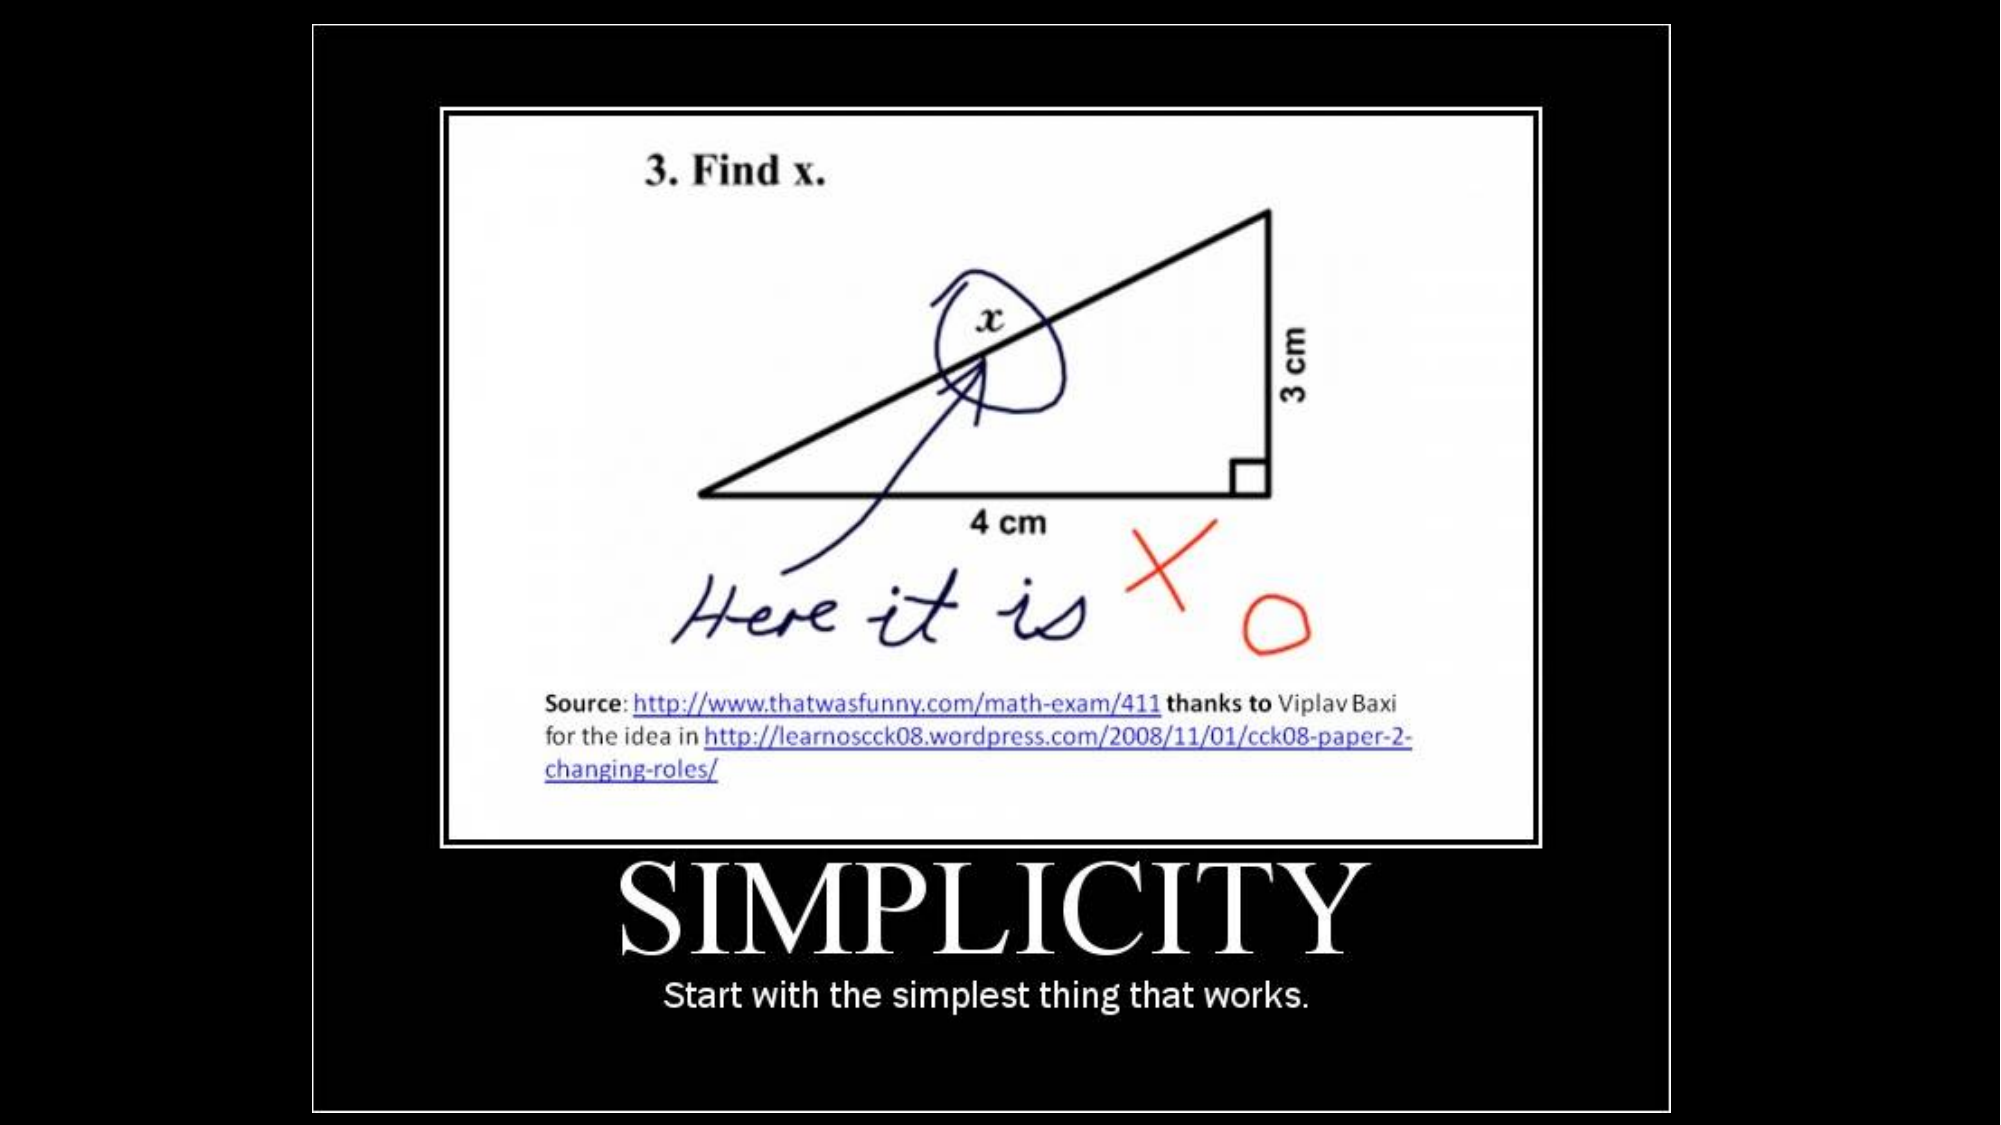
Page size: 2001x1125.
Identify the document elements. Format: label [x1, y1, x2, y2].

picture [312, 24, 1672, 1113]
